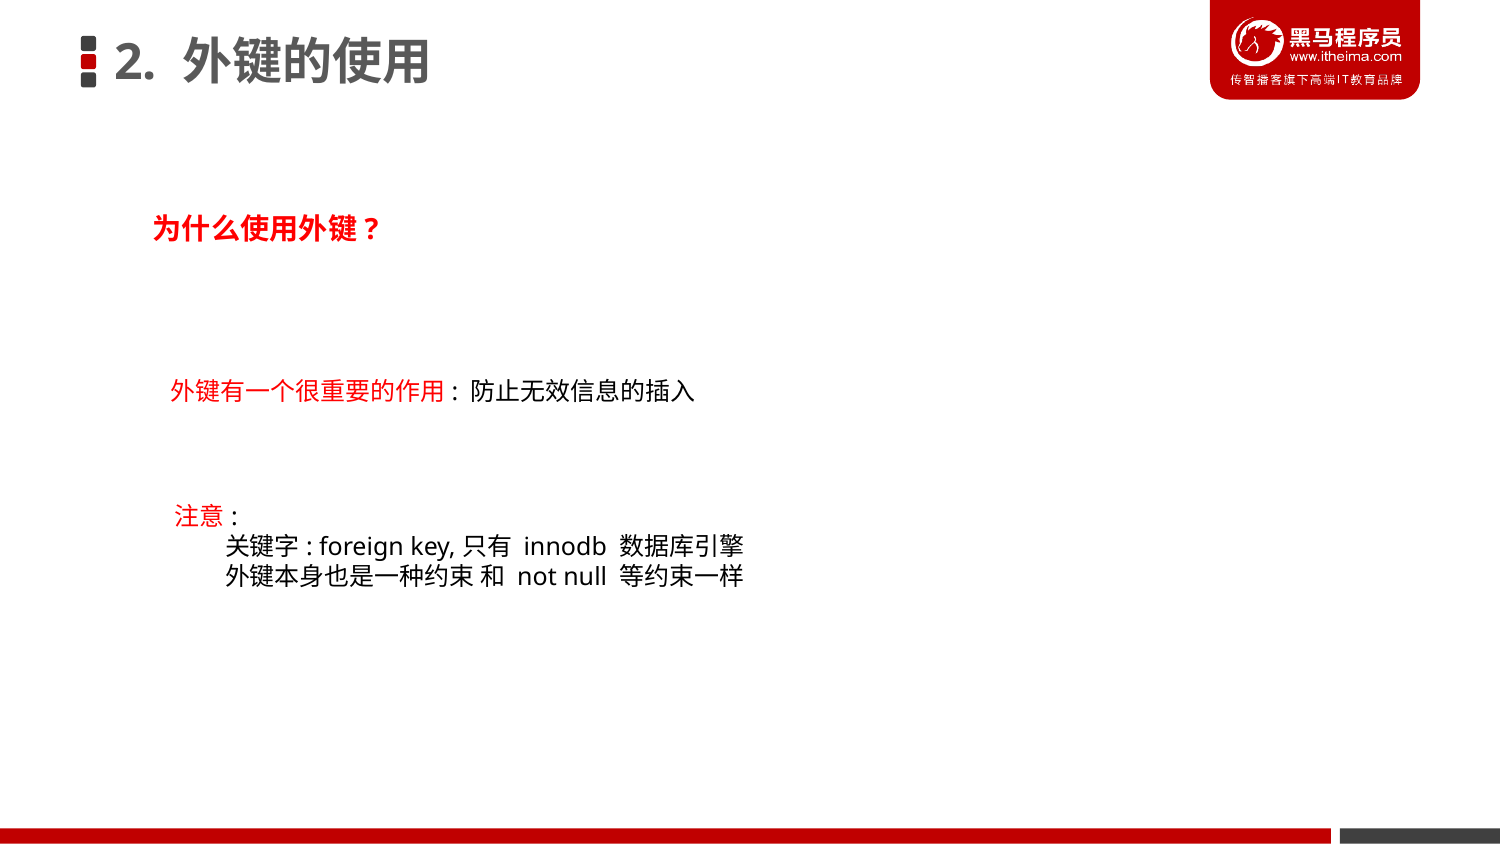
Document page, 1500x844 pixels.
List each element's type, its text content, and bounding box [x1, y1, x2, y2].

text_box 注意: 关键字: foreign key,只有 innodb 数据库引擎 外键本身也是一种约束 和 not null 等约束一样 [160, 492, 766, 628]
text_box 为什么使用外键? [138, 185, 715, 253]
text_box 外键有一个很重要的作用: 防止无效信息的插入 [155, 368, 711, 413]
text_box 2. 外键的使用 [103, 0, 987, 130]
picture [1212, 8, 1421, 94]
